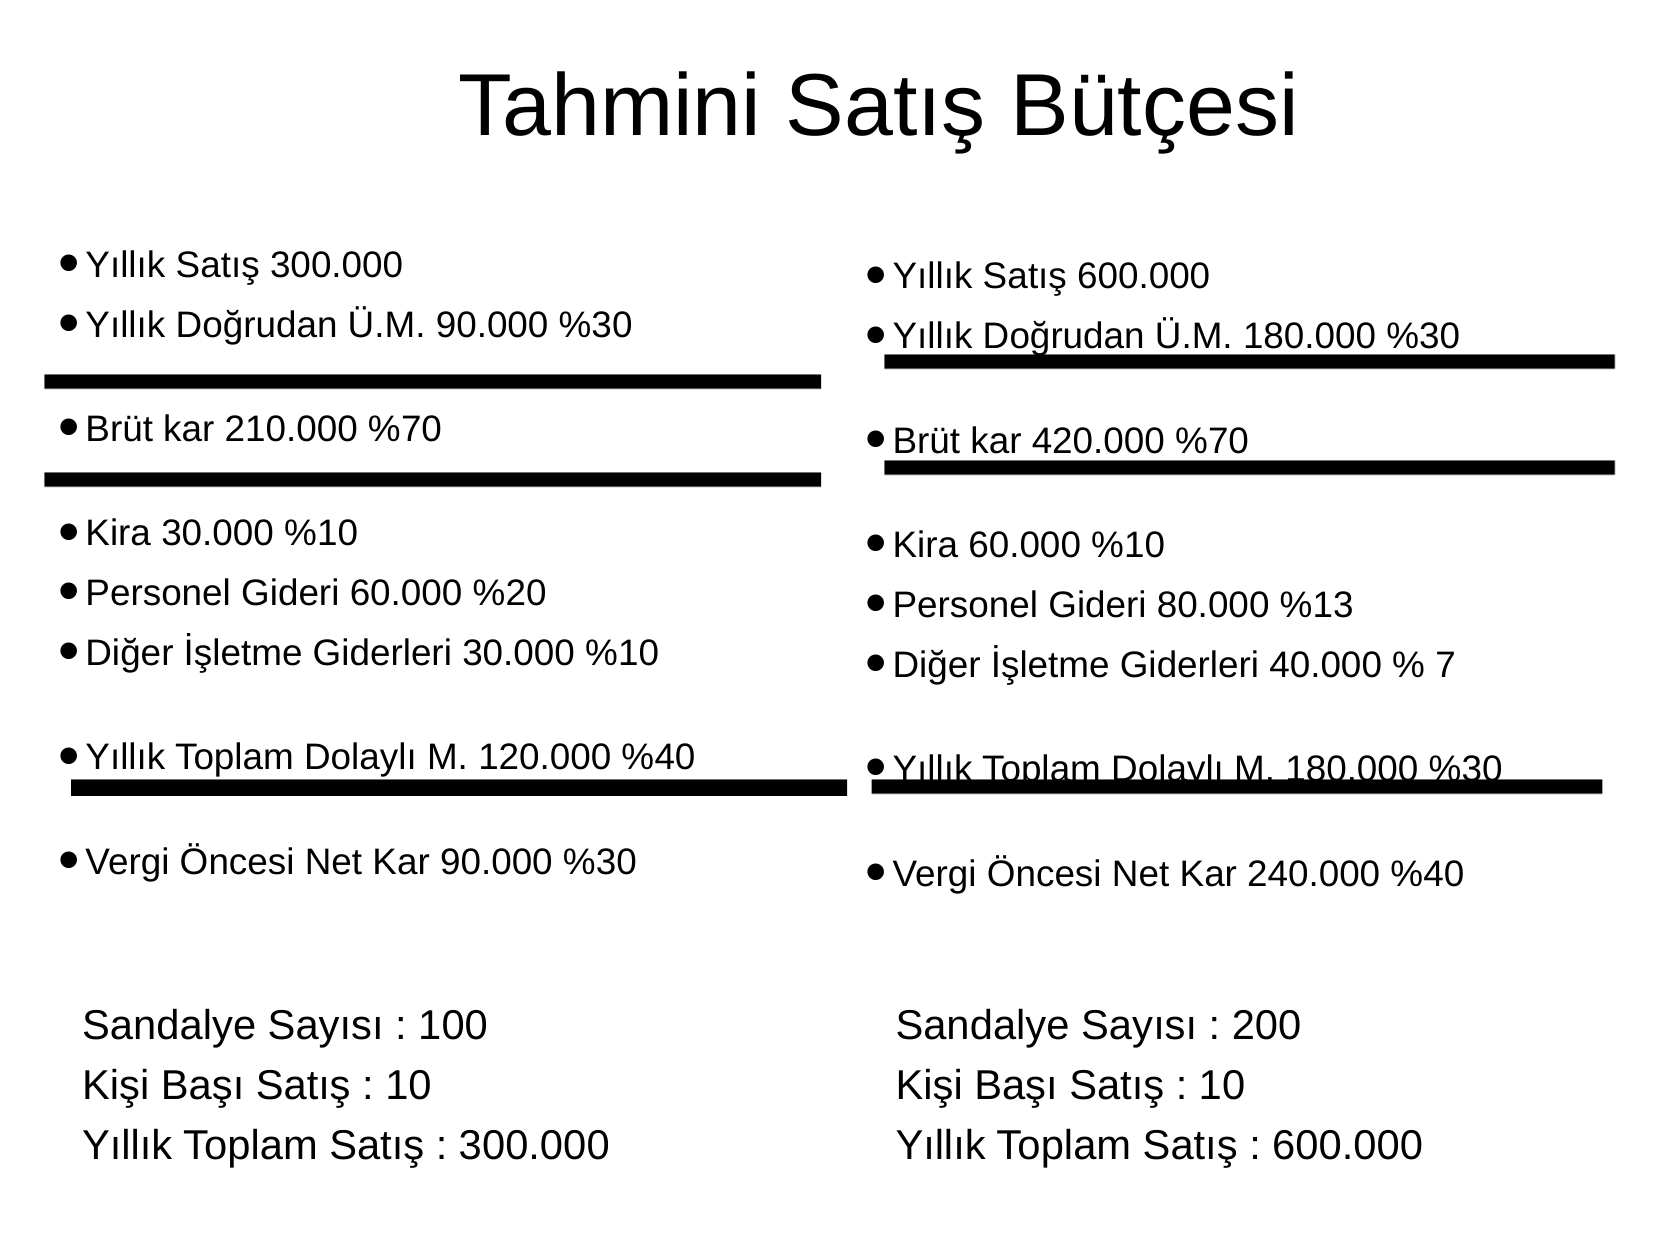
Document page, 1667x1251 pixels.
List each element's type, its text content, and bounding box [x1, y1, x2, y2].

text_box [71, 778, 823, 796]
text_box Sandalye Sayısı : 100 Kişi Başı Satış : 10 Yıllık Toplam Satış : 300.000 [75, 948, 790, 1207]
text_box [43, 471, 822, 489]
title Tahmini Satış Bütçesi [167, 22, 1591, 157]
text_box Sandalye Sayısı : 200 Kişi Başı Satış : 10 Yıllık Toplam Satış : 600.000 [889, 968, 1604, 1207]
text_box [43, 373, 822, 391]
text_box Yıllık Satış 300.000 Yıllık Doğrudan Ü.M. 90.000 %30 Brüt kar 210.000 %70 Kira 30.000 %10 Personel Gideri 60.000 %20 Diğer İşletme Giderleri 30.000 %10 Yıllık Toplam Dolaylı M. 120.000 %40 Vergi Öncesi Net Kar 90.000 %30 [16, 225, 816, 956]
text_box Yıllık Satış 600.000 Yıllık Doğrudan Ü.M. 180.000 %30 Brüt kar 420.000 %70 Kira 60.000 %10 Personel Gideri 80.000 %13 Diğer İşletme Giderleri 40.000 % 7 Yıllık Toplam Dolaylı M. 180.000 %30 Vergi Öncesi Net Kar 240.000 %40 [823, 236, 1623, 968]
